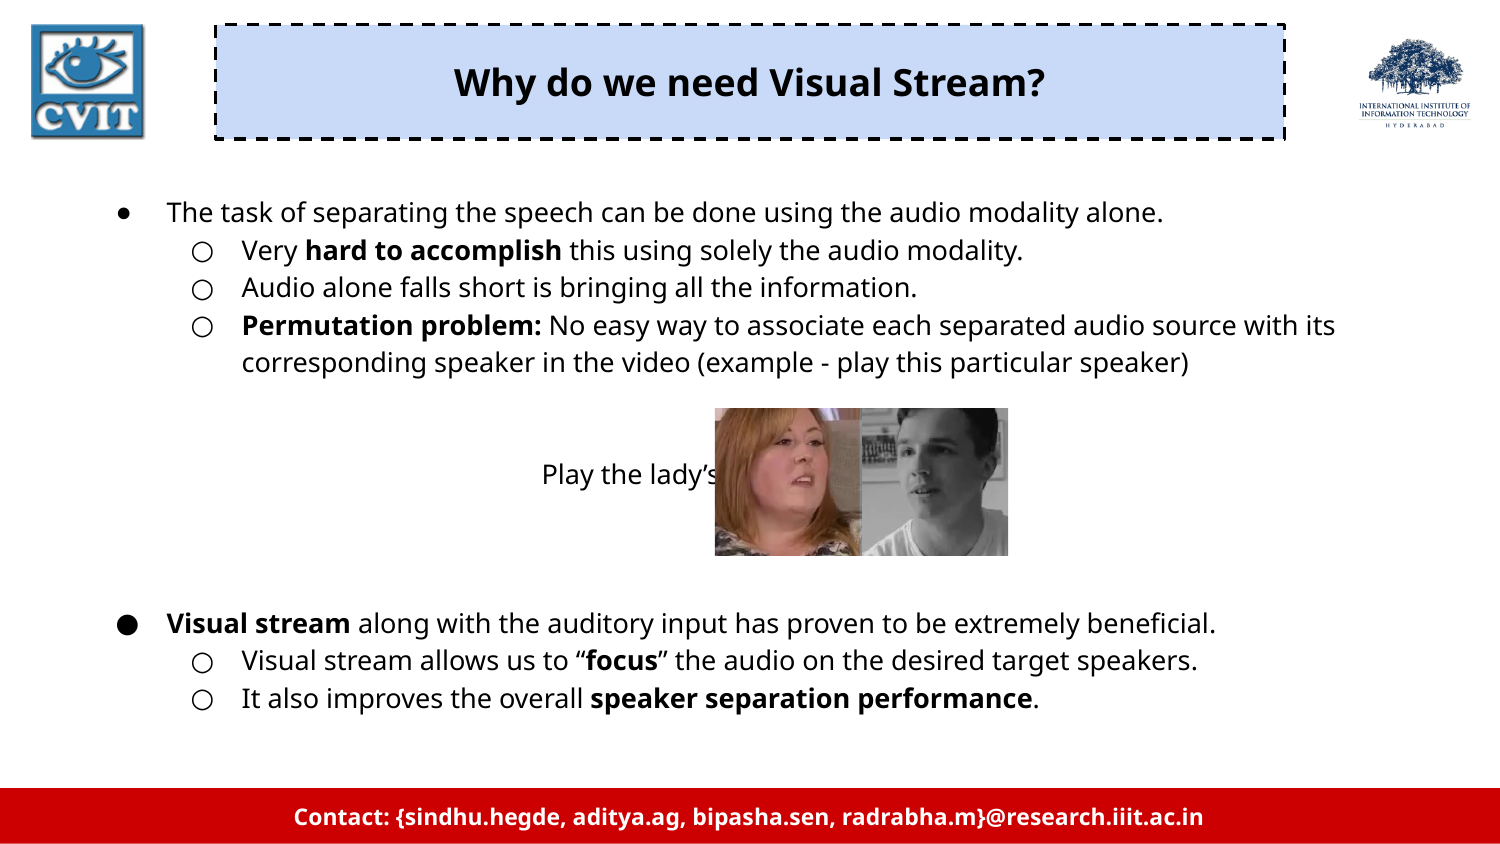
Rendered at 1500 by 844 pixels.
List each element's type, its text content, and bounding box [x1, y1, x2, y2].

text_box Why do we need Visual Stream? [215, 24, 1285, 140]
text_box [714, 408, 1009, 556]
picture [1354, 21, 1476, 143]
picture [30, 24, 146, 140]
text_box Contact: {sindhu.hegde, aditya.ag, bipasha.sen, radrabha.m}@research.iiit.ac.in [0, 788, 1500, 844]
text_box The task of separating the speech can be done using the audio modality alone. Very hard to accomplish this using solely the audio modality. Audio alone falls short is bringing all the information. Permutation problem: No easy way to associate each separated audio source with its corresponding speaker in the video (example - play this particular speaker) Play the lady’s voice - Visual stream along with the auditory input has proven to be extremely beneficial. Visual stream allows us to “focus” the audio on the desired target speakers. It also improves the overall speaker separation performance. [80, 185, 1420, 692]
